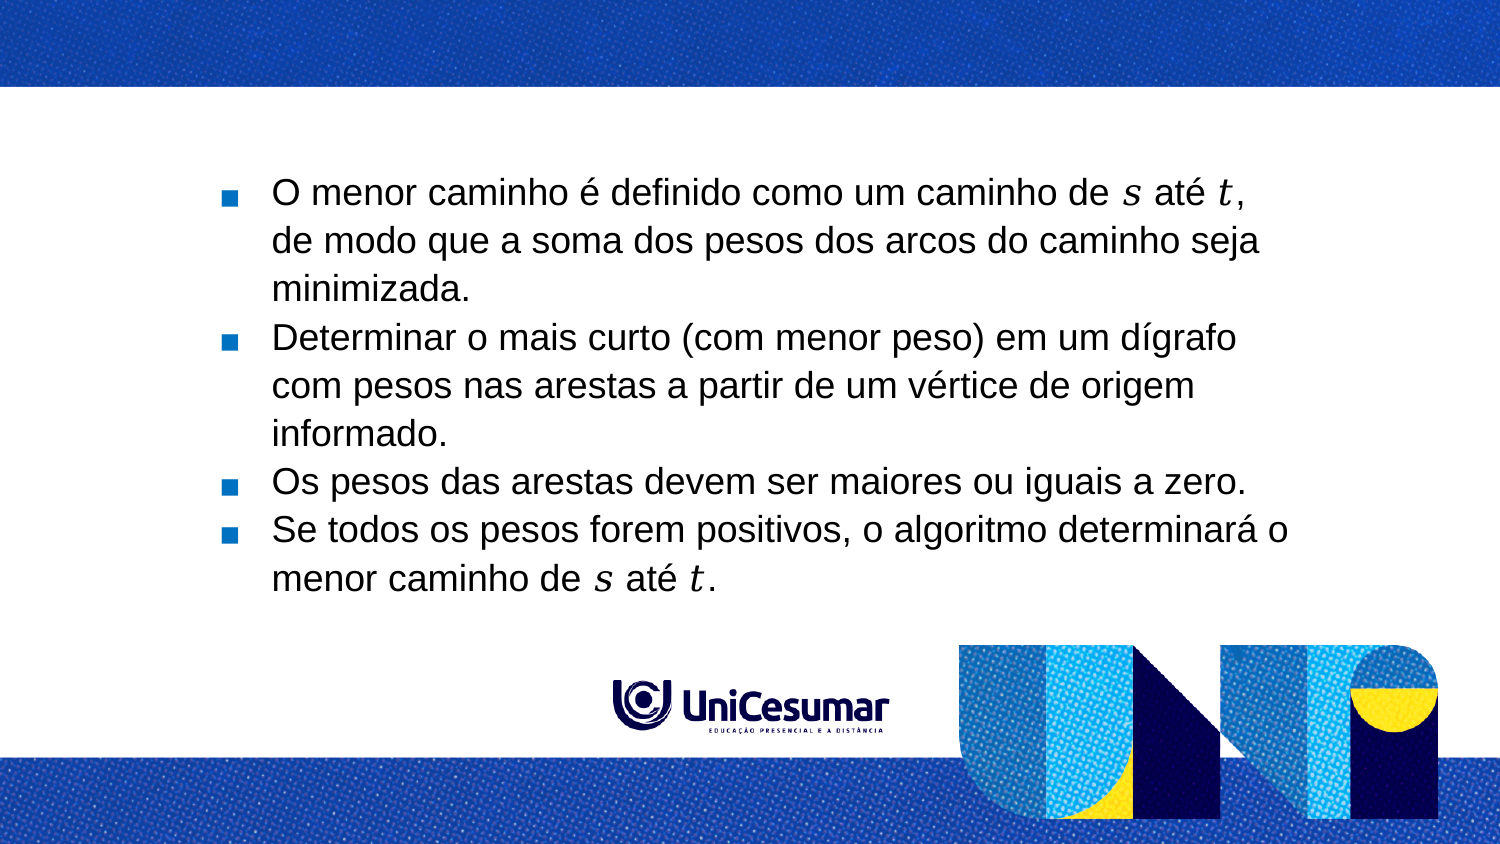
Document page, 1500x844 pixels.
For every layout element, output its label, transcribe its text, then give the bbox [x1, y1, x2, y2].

picture [0, 0, 1500, 844]
list O menor caminho é definido como um caminho de 𝑠 até 𝑡, de modo que a soma dos pesos dos arcos do caminho seja​ minimizada.​ Determinar o mais curto (com menor peso) em um dígrafo com pesos nas arestas a partir de um vértice de origem informado.​ Os pesos das arestas devem ser maiores ou iguais a zero.​ Se todos os pesos forem positivos, o algoritmo determinará o menor caminho de 𝑠 até 𝑡.​ [184, 157, 1309, 612]
